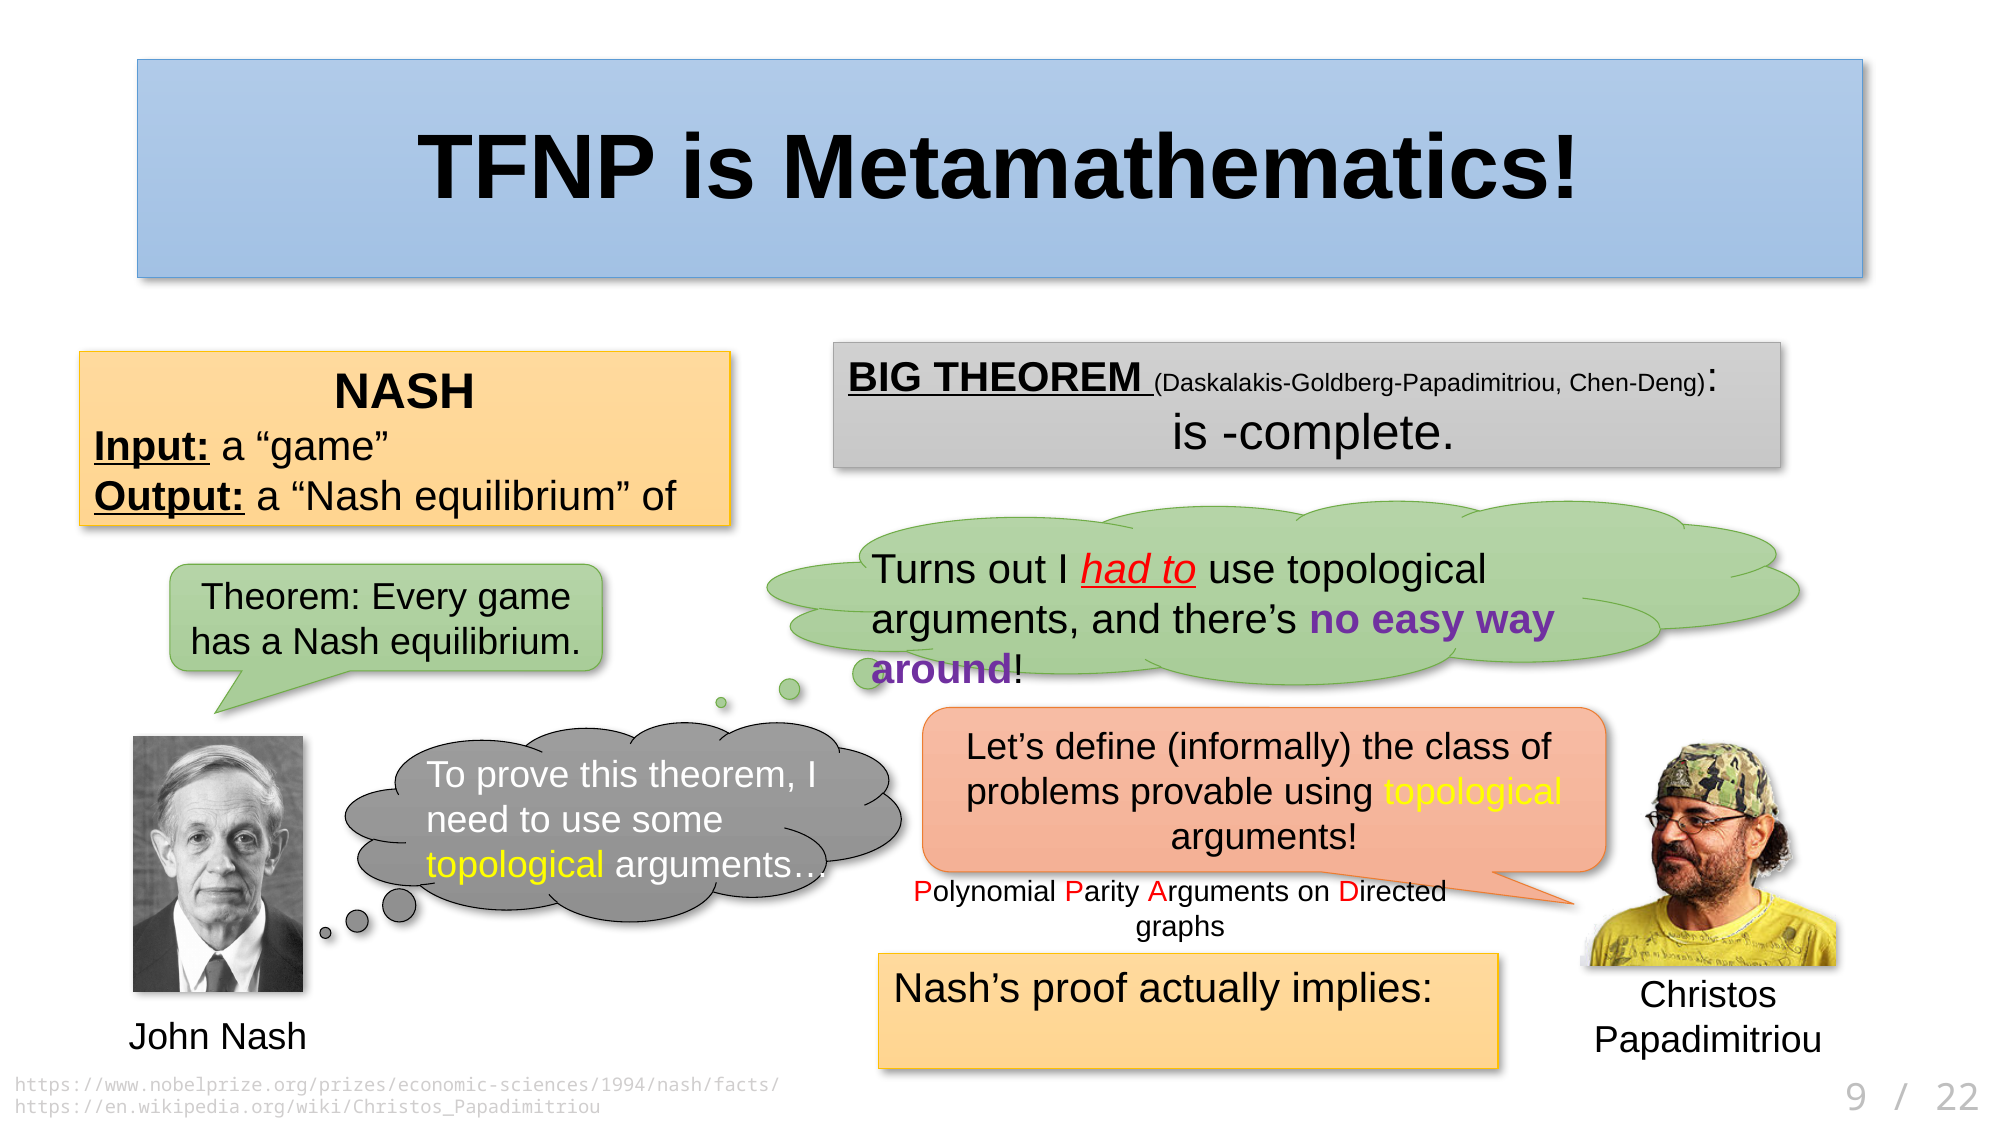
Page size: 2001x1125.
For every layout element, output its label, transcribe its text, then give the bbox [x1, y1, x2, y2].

text_box https://www.nobelprize.org/prizes/economic-sciences/1994/nash/facts/ https://en.wikipedia.org/wiki/Christos_Papadimitriou [0, 1065, 808, 1125]
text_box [1559, 695, 1845, 1069]
title TFNP is Metamathematics! [137, 59, 1863, 278]
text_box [767, 500, 1799, 685]
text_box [345, 722, 902, 922]
text_box Polynomial Parity Arguments on Directed graphs [902, 865, 1511, 916]
text_box 9 / 22 [1807, 1065, 2000, 1125]
text_box Theorem: Every game has a Nash equilibrium. [169, 563, 603, 715]
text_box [110, 736, 326, 1066]
